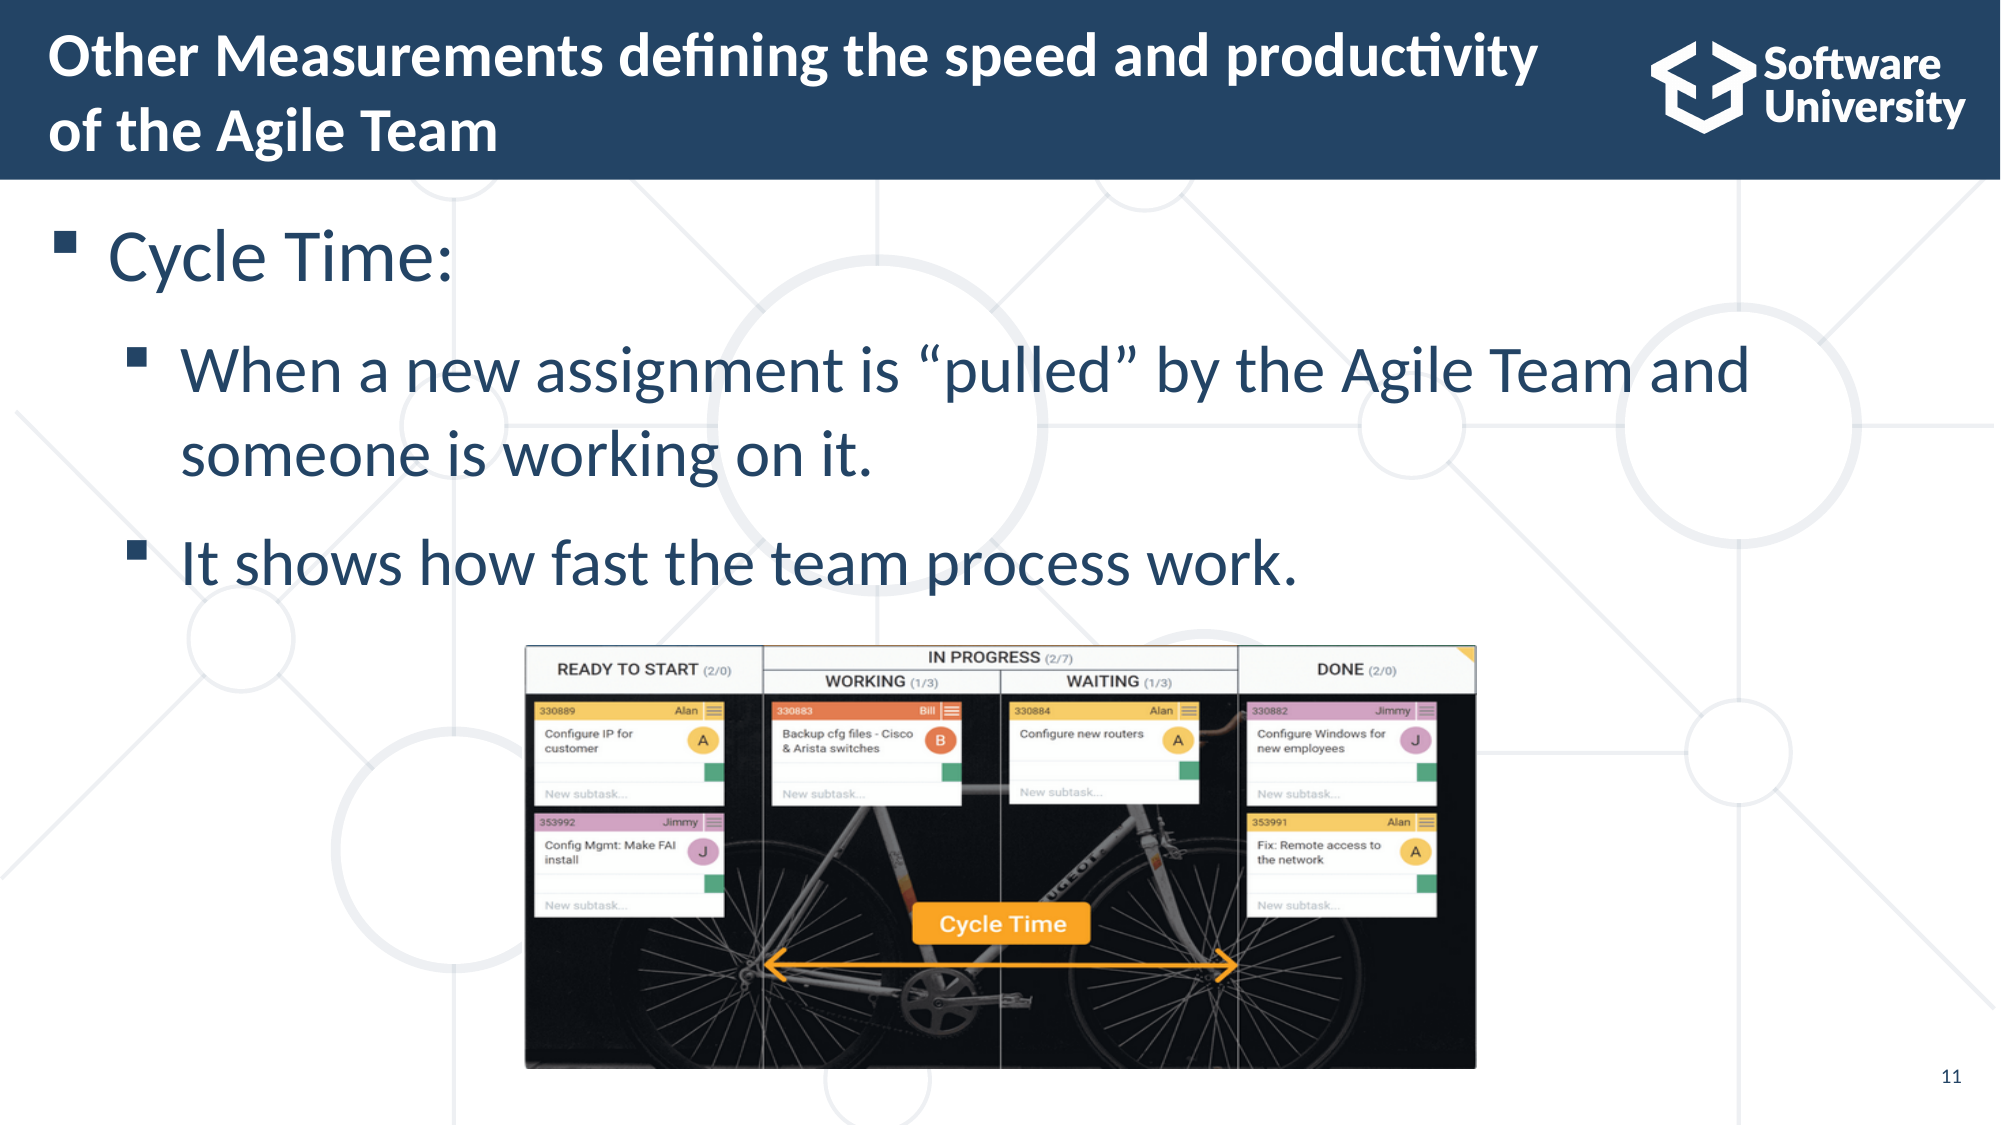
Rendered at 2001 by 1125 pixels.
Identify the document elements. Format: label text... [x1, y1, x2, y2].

list Cycle Time: When a new assignment is “pulled” by the Agile Team and someone is working on it. It shows how fast the team process work. [31, 196, 1970, 646]
picture [1651, 41, 1966, 134]
title Other Measurements defining the speed and productivity of the Agile Team [31, 16, 1625, 162]
slide_number 11 [1897, 1049, 1968, 1101]
picture [522, 645, 1478, 1069]
